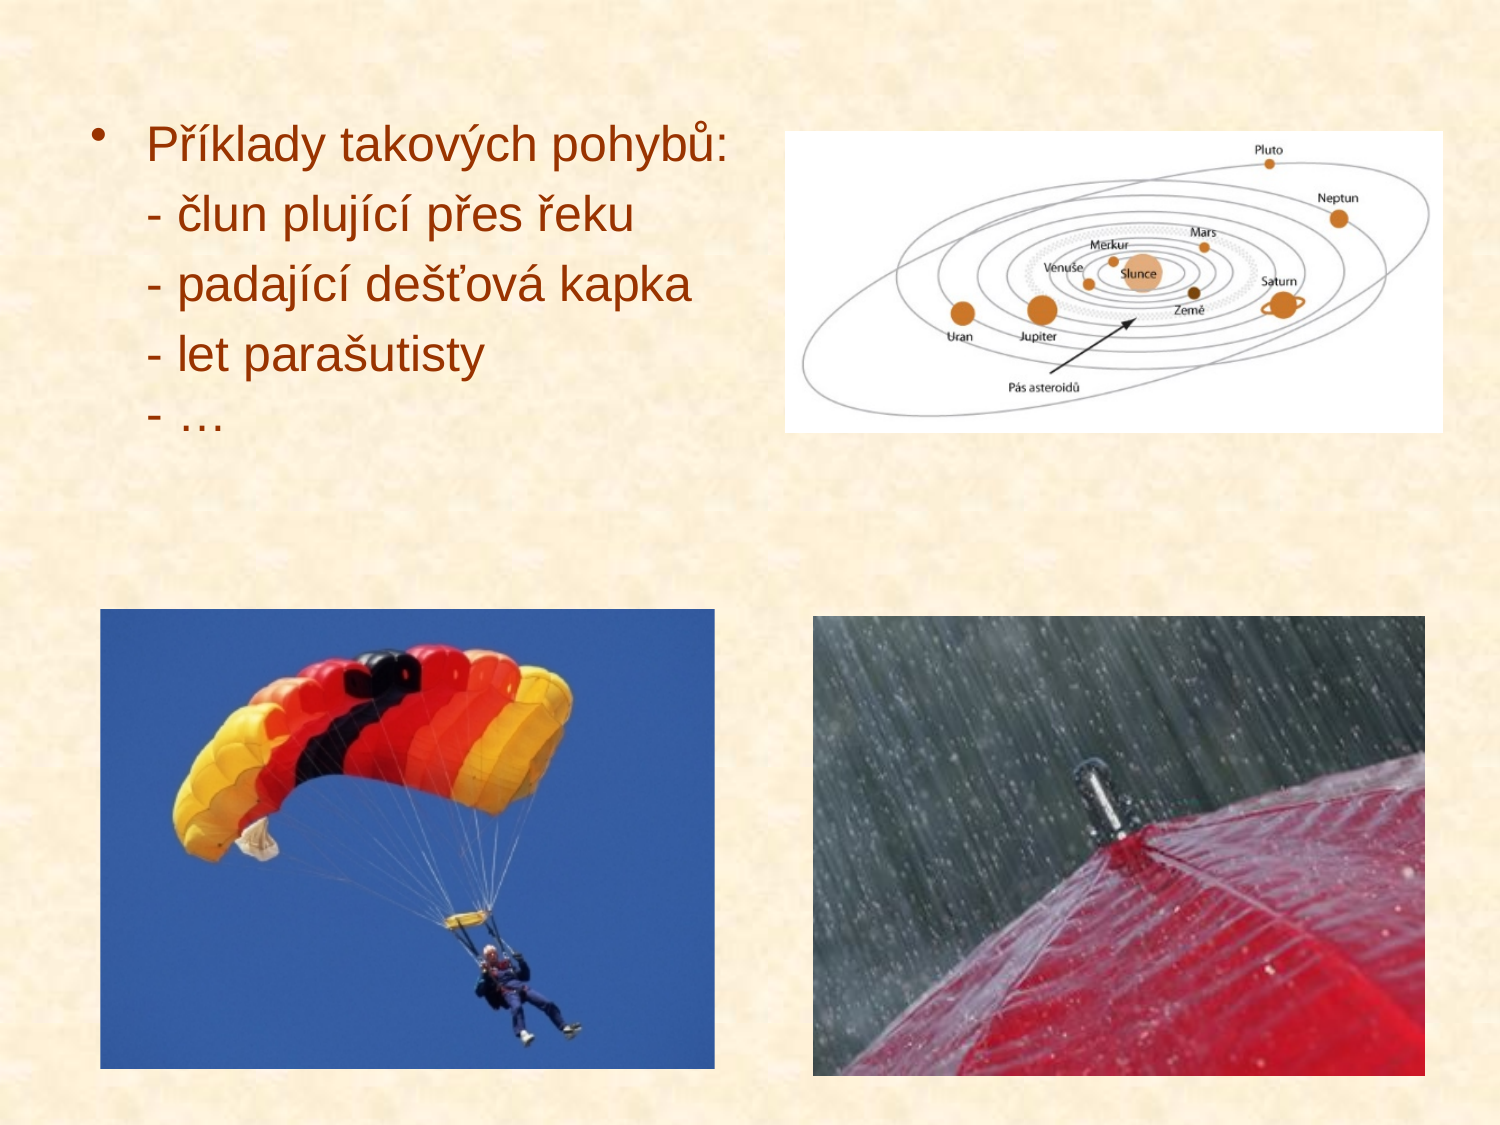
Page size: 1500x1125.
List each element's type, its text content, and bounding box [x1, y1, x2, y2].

list Příklady takových pohybů: - člun plující přes řeku - padající dešťová kapka - let parašutisty - … [75, 103, 1425, 847]
picture [0, 0, 1500, 1125]
